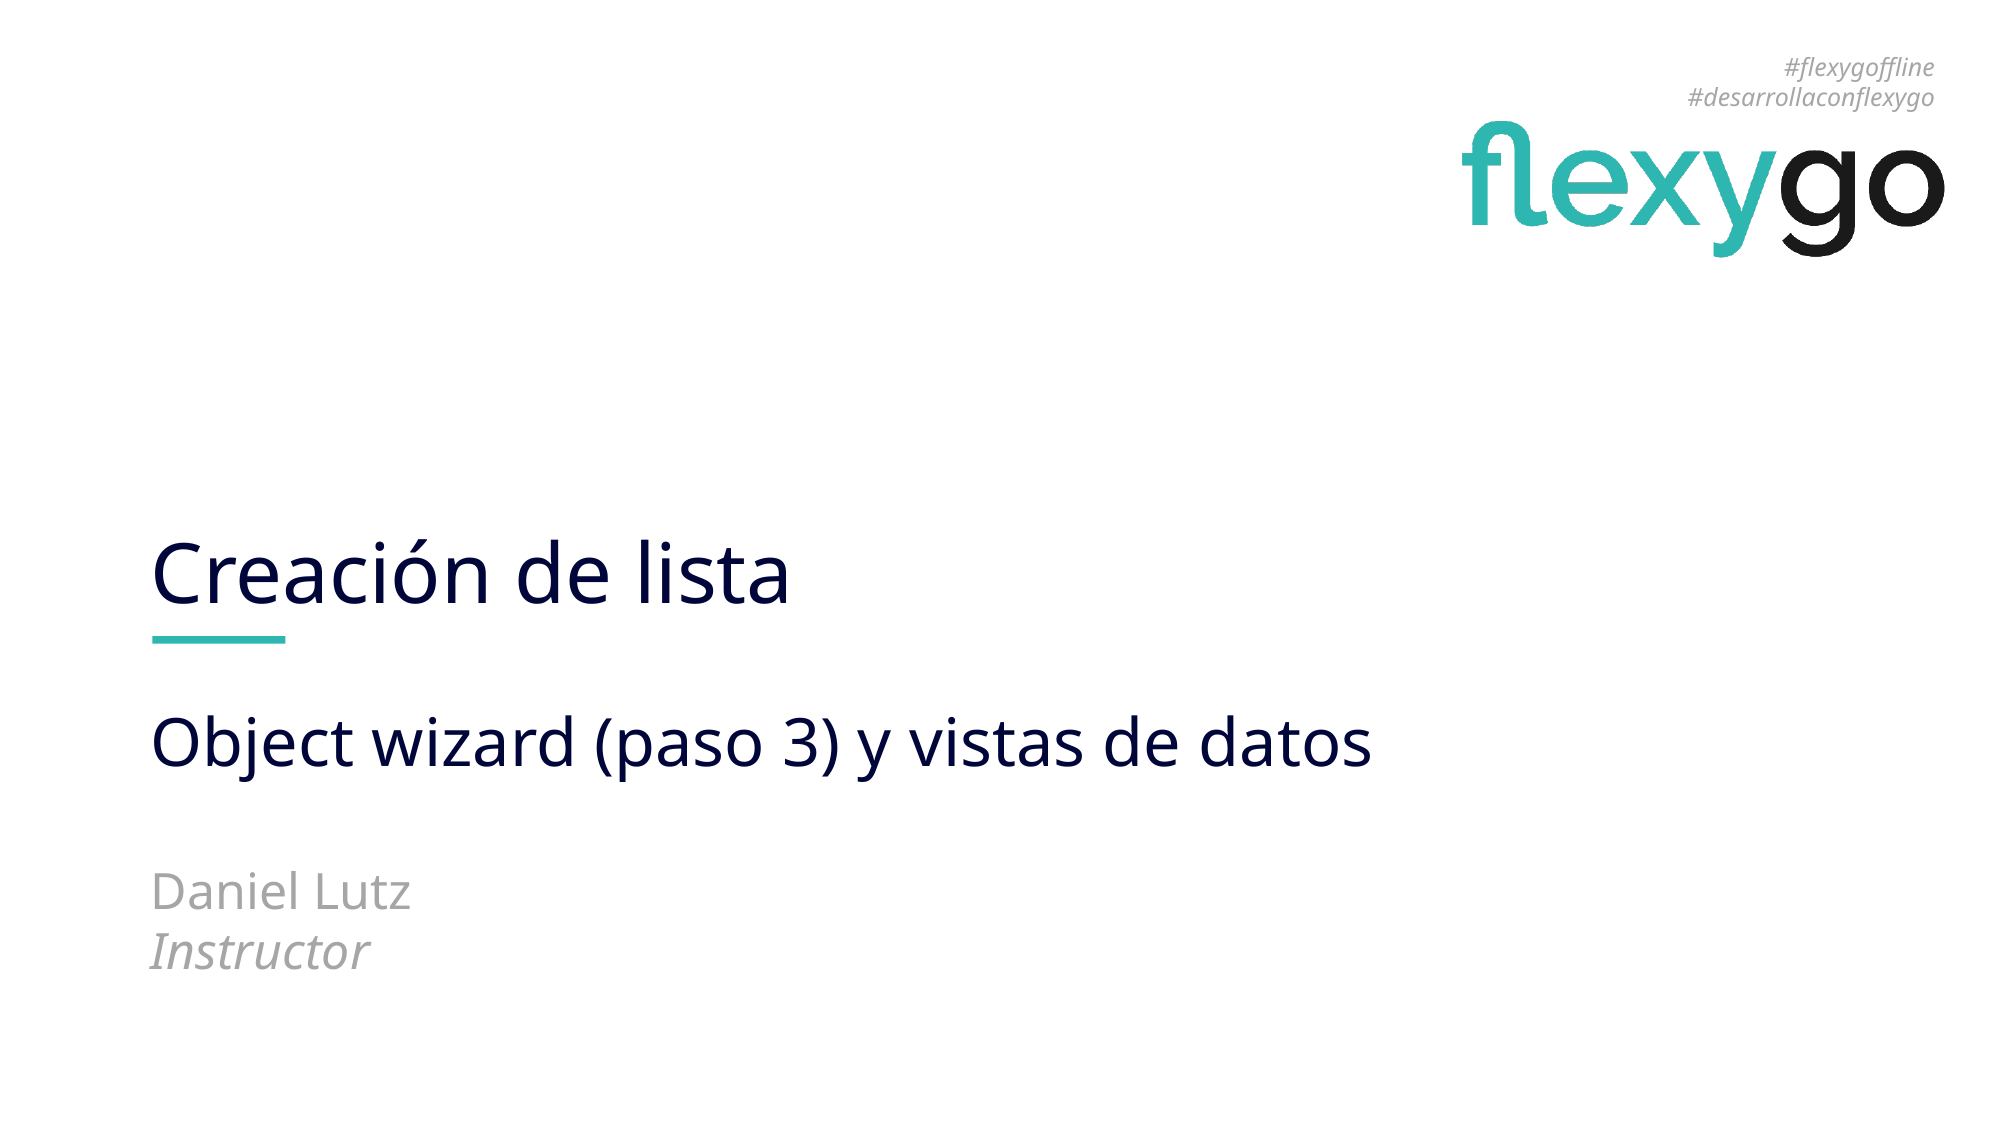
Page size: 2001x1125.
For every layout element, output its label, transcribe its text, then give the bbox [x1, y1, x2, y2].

text_box #flexygoffline #desarrollaconflexygo [1341, 44, 1950, 119]
text_box [151, 635, 286, 645]
text_box Creación de lista Object wizard (paso 3) y vistas de datos Daniel Lutz Instructor [135, 512, 1848, 1068]
picture [1449, 102, 1960, 266]
